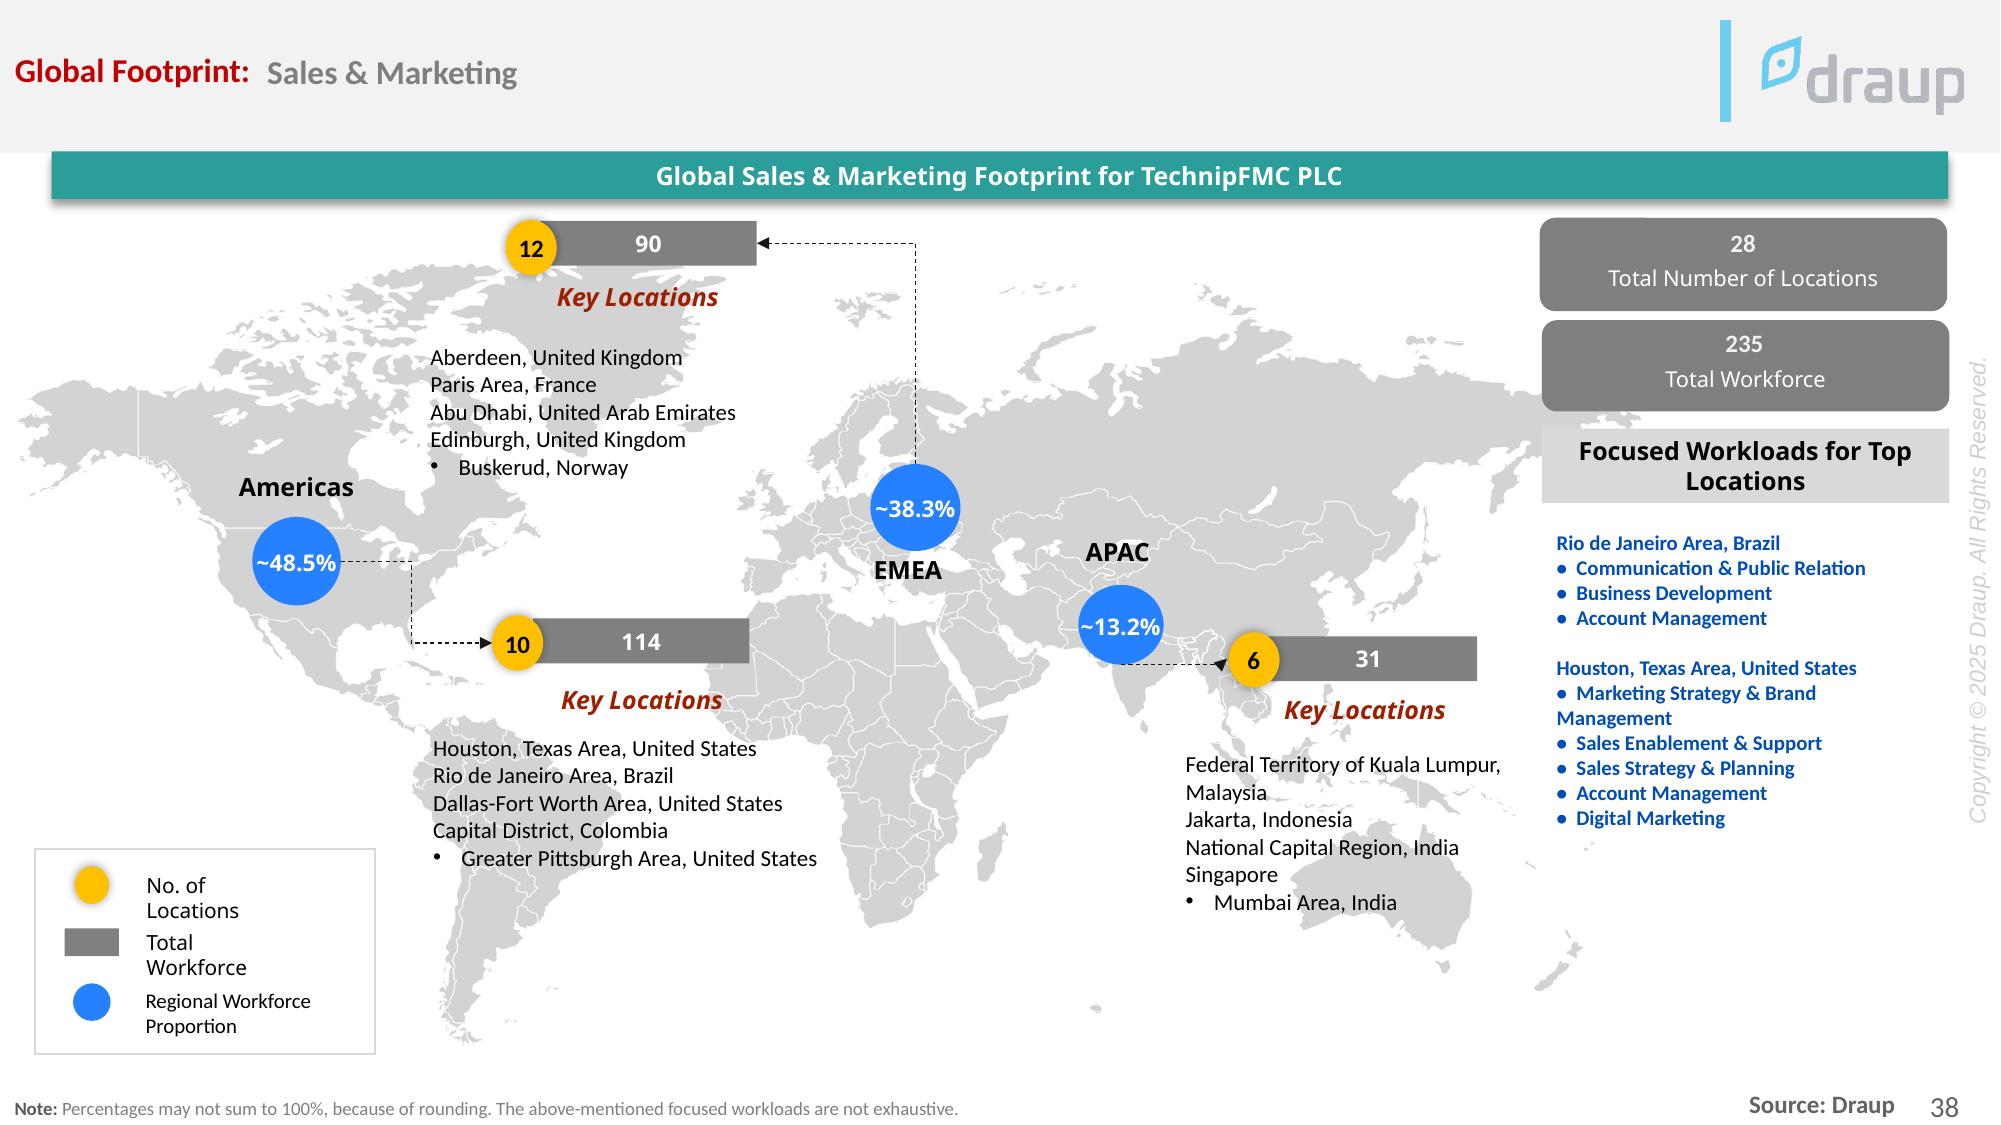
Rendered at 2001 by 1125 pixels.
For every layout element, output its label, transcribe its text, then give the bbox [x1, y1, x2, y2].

text_box Total Number of Locations [1662, 223, 1949, 313]
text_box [34, 848, 375, 1055]
text_box Sales & Marketing [252, 3, 1701, 144]
text_box Rio de Janeiro Area, Brazil • Communication & Public Relation • Business Development • Account Management Houston, Texas Area, United States • Marketing Strategy & Brand Management • Sales Enablement & Support • Sales Strategy & Planning • Account Management • Digital Marketing [1541, 522, 1950, 1078]
text_box 28 [1662, 220, 1945, 265]
text_box Global Footprint: [0, 2, 1676, 143]
text_box Total Number of Locations [1662, 216, 1942, 220]
picture [0, 215, 1662, 1052]
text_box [340, 561, 493, 643]
text_box Note: Percentages may not sum to 100%, because of rounding. The above-mentioned focused workloads are not exhaustive. [0, 1089, 1894, 1125]
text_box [1170, 608, 1177, 715]
text_box 235 [1662, 320, 1948, 365]
text_box Global Sales & Marketing Footprint for TechnipFMC PLC [51, 151, 1949, 199]
text_box Total Workforce [1662, 327, 1951, 413]
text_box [725, 274, 947, 433]
text_box Focused Workloads for Top Locations [1662, 428, 1950, 504]
